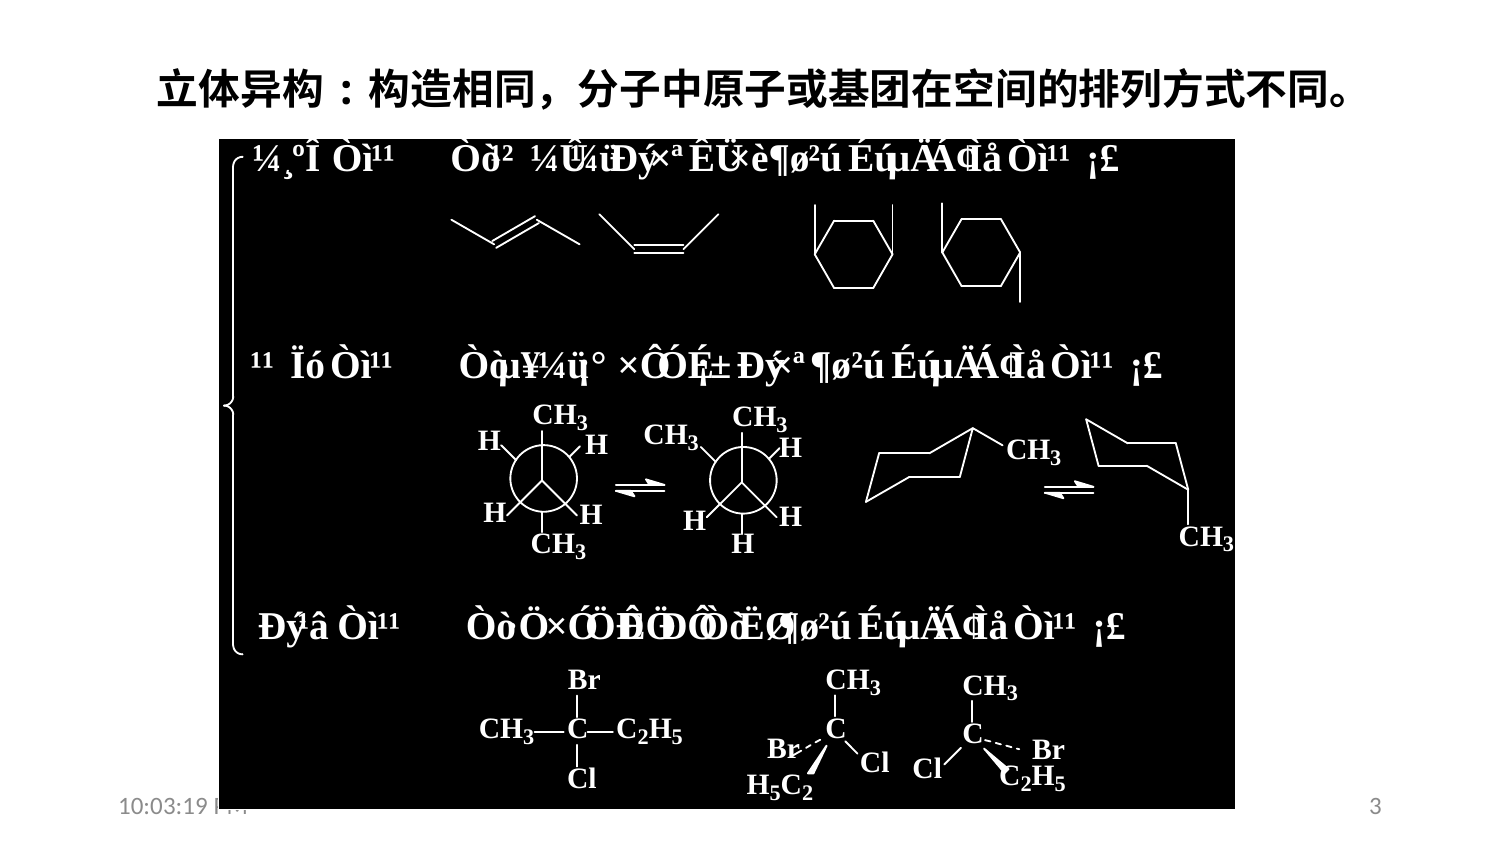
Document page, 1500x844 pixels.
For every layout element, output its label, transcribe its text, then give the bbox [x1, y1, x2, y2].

text_box 立体异构:构造相同，分子中原子或基团在空间的排列方式不同。 [142, 55, 1386, 121]
slide_number 3 [1059, 782, 1397, 828]
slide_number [103, 782, 441, 828]
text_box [218, 138, 1236, 810]
